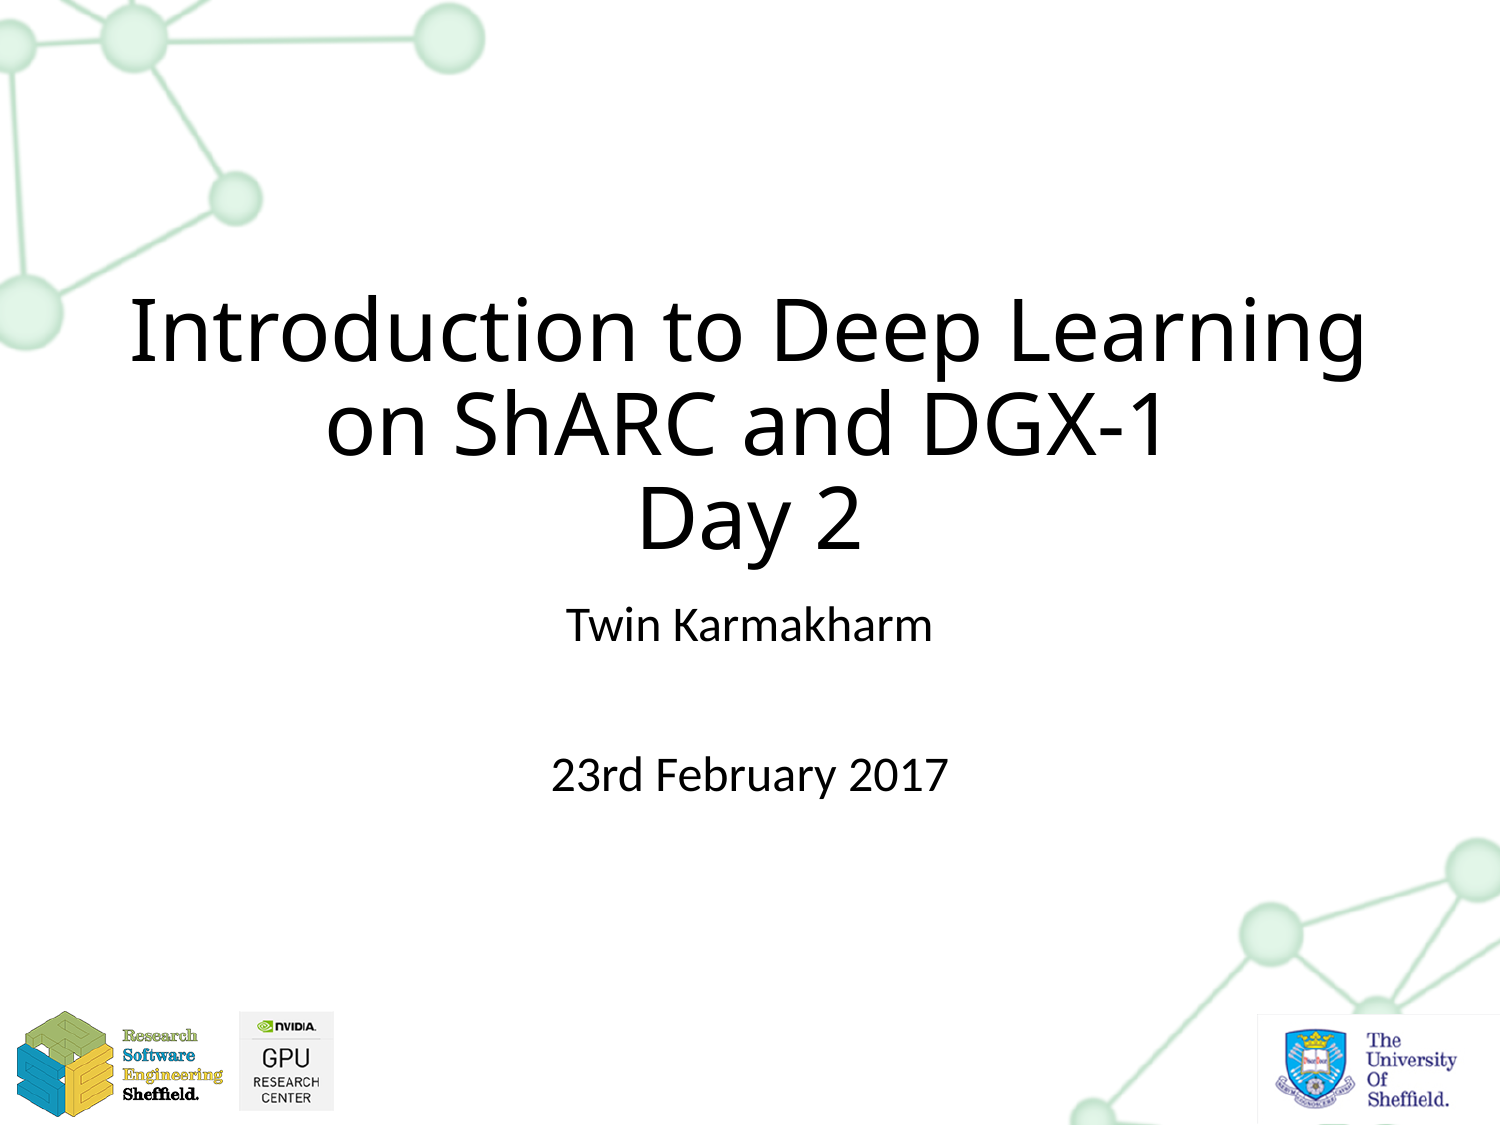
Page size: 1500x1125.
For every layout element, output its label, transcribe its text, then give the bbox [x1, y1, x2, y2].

picture [0, 0, 1500, 1125]
subtitle Twin Karmakharm 23rd February 2017 [187, 590, 1313, 863]
title Introduction to Deep Learning on ShARC and DGX-1 Day 2 [112, 184, 1388, 576]
